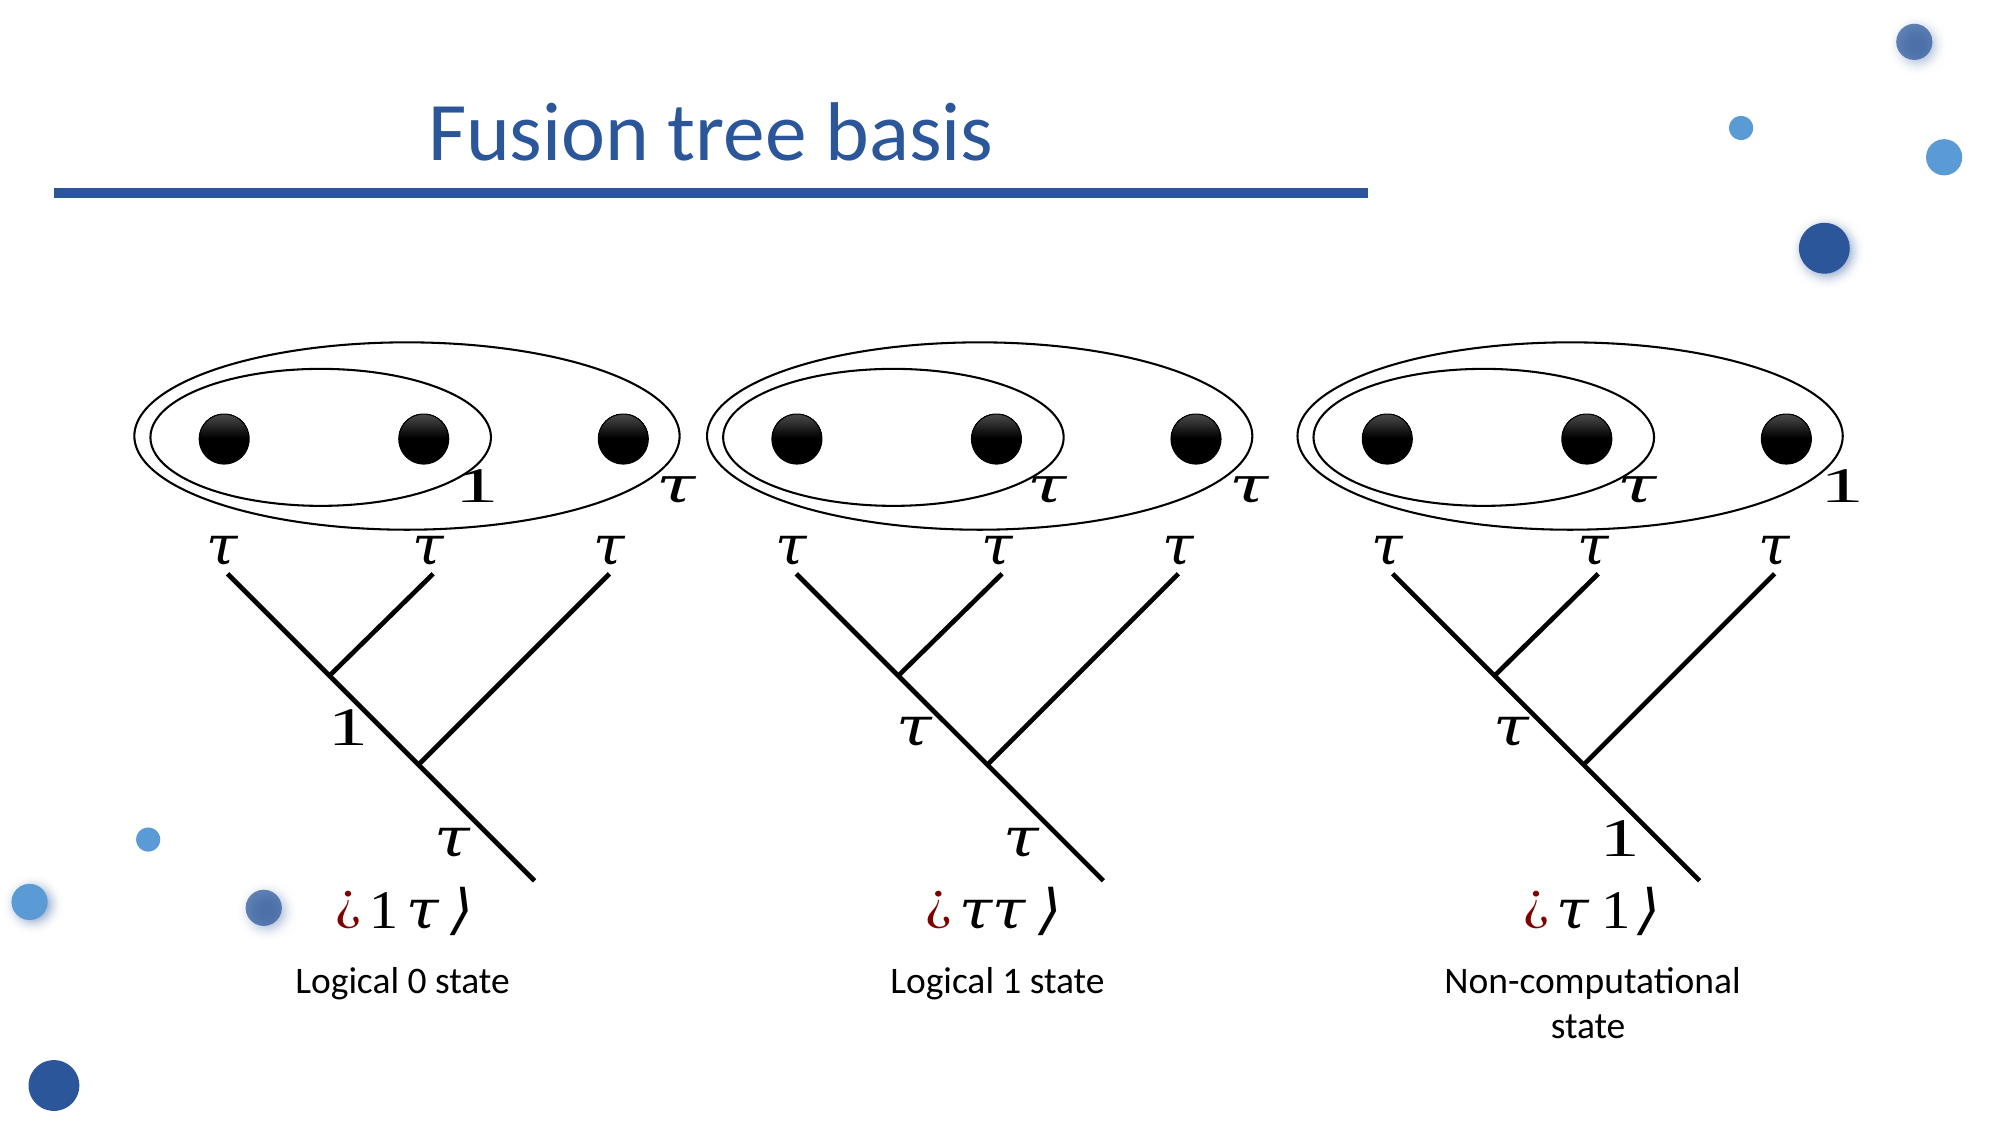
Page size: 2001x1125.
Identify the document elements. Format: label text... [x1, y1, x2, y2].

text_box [707, 342, 1274, 530]
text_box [1371, 530, 1794, 881]
text_box [27, 1059, 81, 1112]
text_box Fusion tree basis [53, 69, 1369, 185]
text_box [1895, 22, 1934, 62]
text_box [1797, 221, 1851, 275]
text_box [10, 882, 49, 922]
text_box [134, 342, 701, 530]
text_box [244, 888, 283, 928]
text_box [1727, 114, 1755, 142]
text_box [135, 826, 162, 853]
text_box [775, 530, 1198, 881]
text_box [1924, 138, 1964, 177]
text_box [206, 530, 629, 881]
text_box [1297, 342, 1864, 530]
